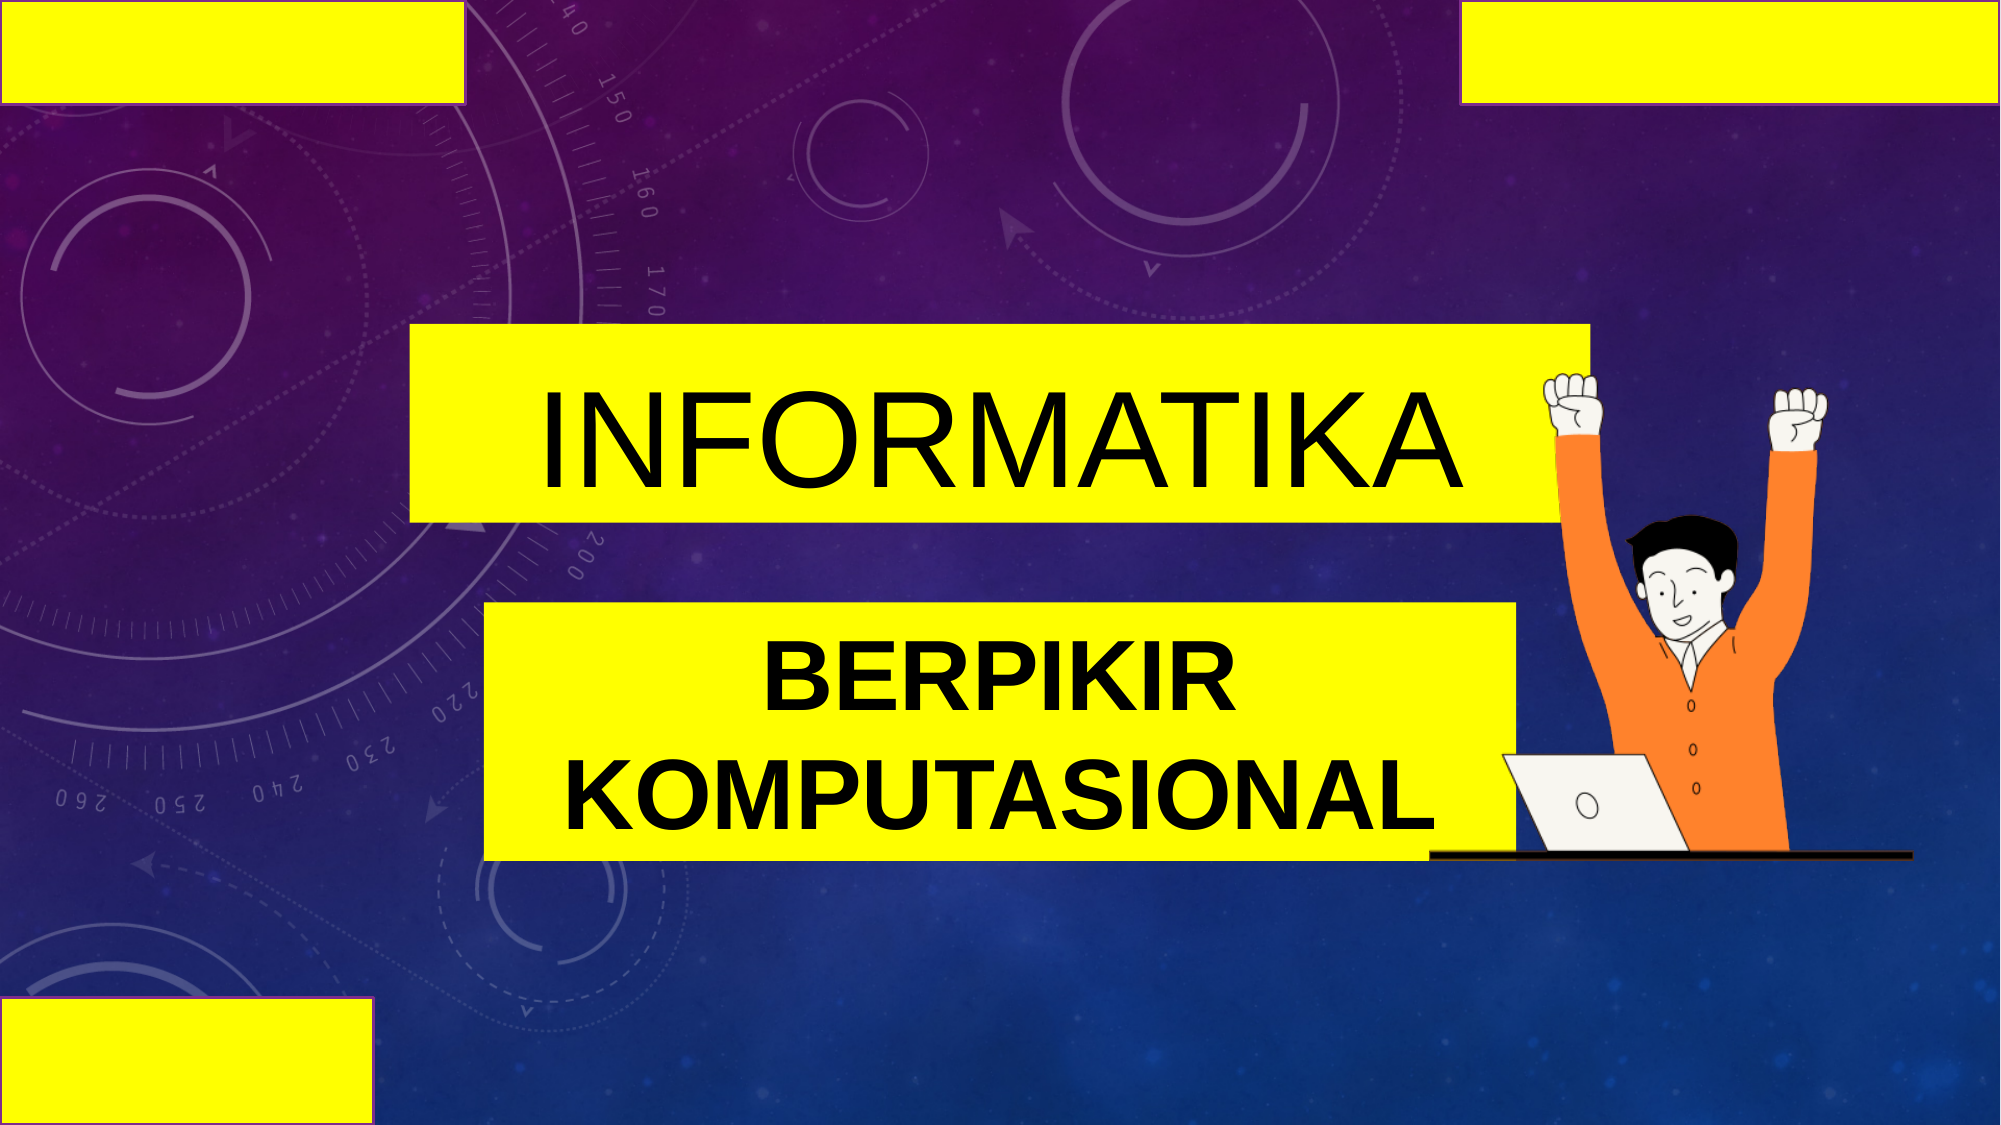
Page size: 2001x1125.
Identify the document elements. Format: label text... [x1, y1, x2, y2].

text_box [0, 997, 374, 1125]
picture [0, 0, 2001, 1125]
text_box [1460, 0, 2000, 105]
title INFORMATIKA [409, 323, 1591, 523]
subtitle BERPIKIR KOMPUTASIONAL [483, 602, 1424, 861]
text_box [0, 0, 466, 105]
